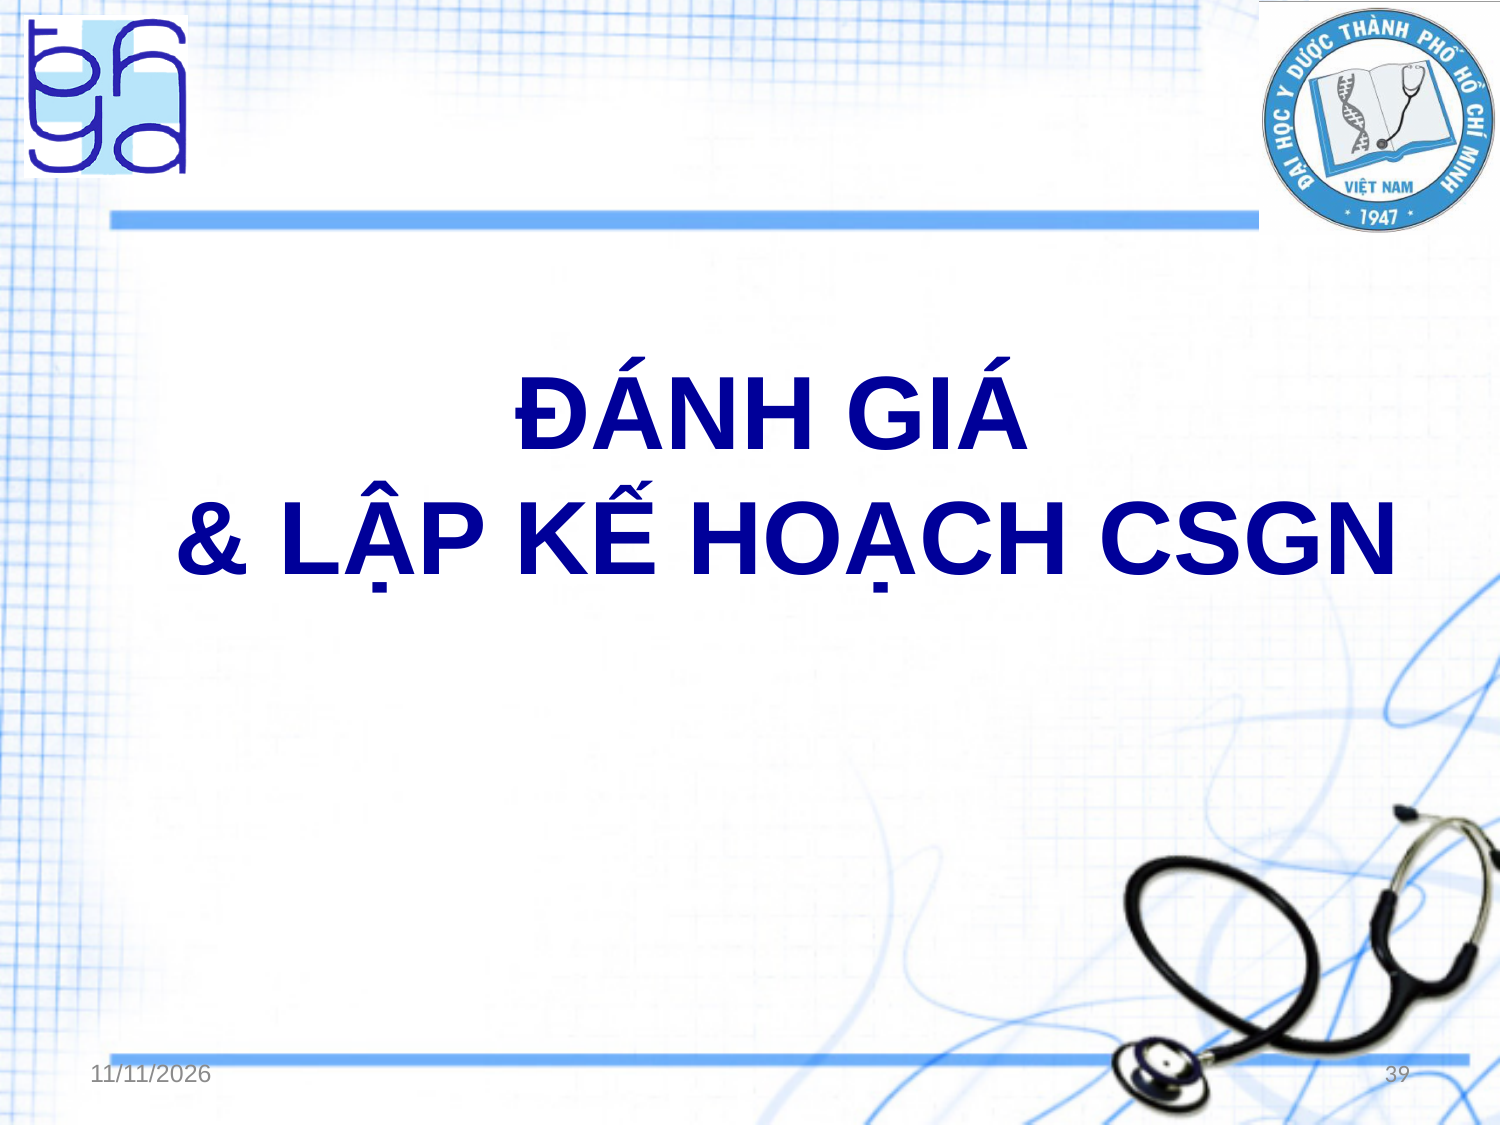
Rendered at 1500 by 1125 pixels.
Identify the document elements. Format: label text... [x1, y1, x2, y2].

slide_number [75, 1042, 425, 1103]
title ĐÁNH GIÁ & LẬP KẾ HOẠCH CSGN [112, 349, 1463, 591]
picture [0, 0, 1500, 1125]
slide_number 39 [1074, 1042, 1425, 1103]
